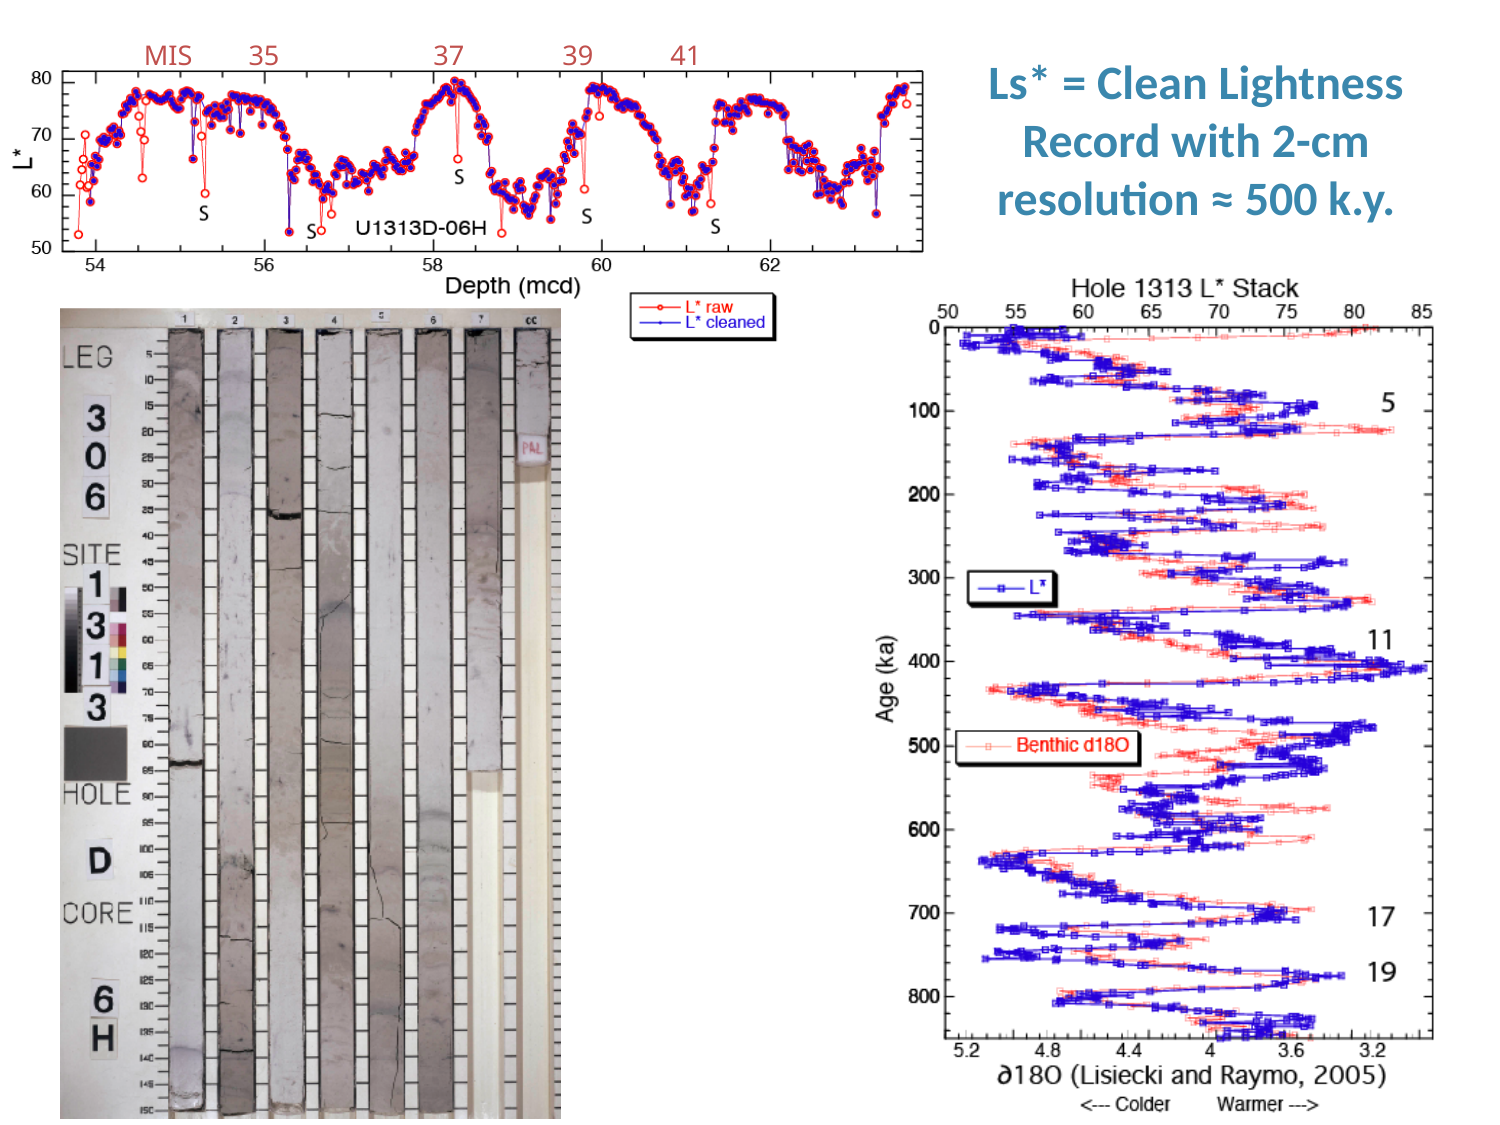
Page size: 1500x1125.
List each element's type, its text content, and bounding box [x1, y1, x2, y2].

title Ls* = Clean Lightness Record with 2-cm resolution ≈ 500 k.y. [932, 35, 1469, 242]
picture [873, 275, 1438, 1115]
picture [60, 307, 561, 1119]
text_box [0, 30, 929, 344]
